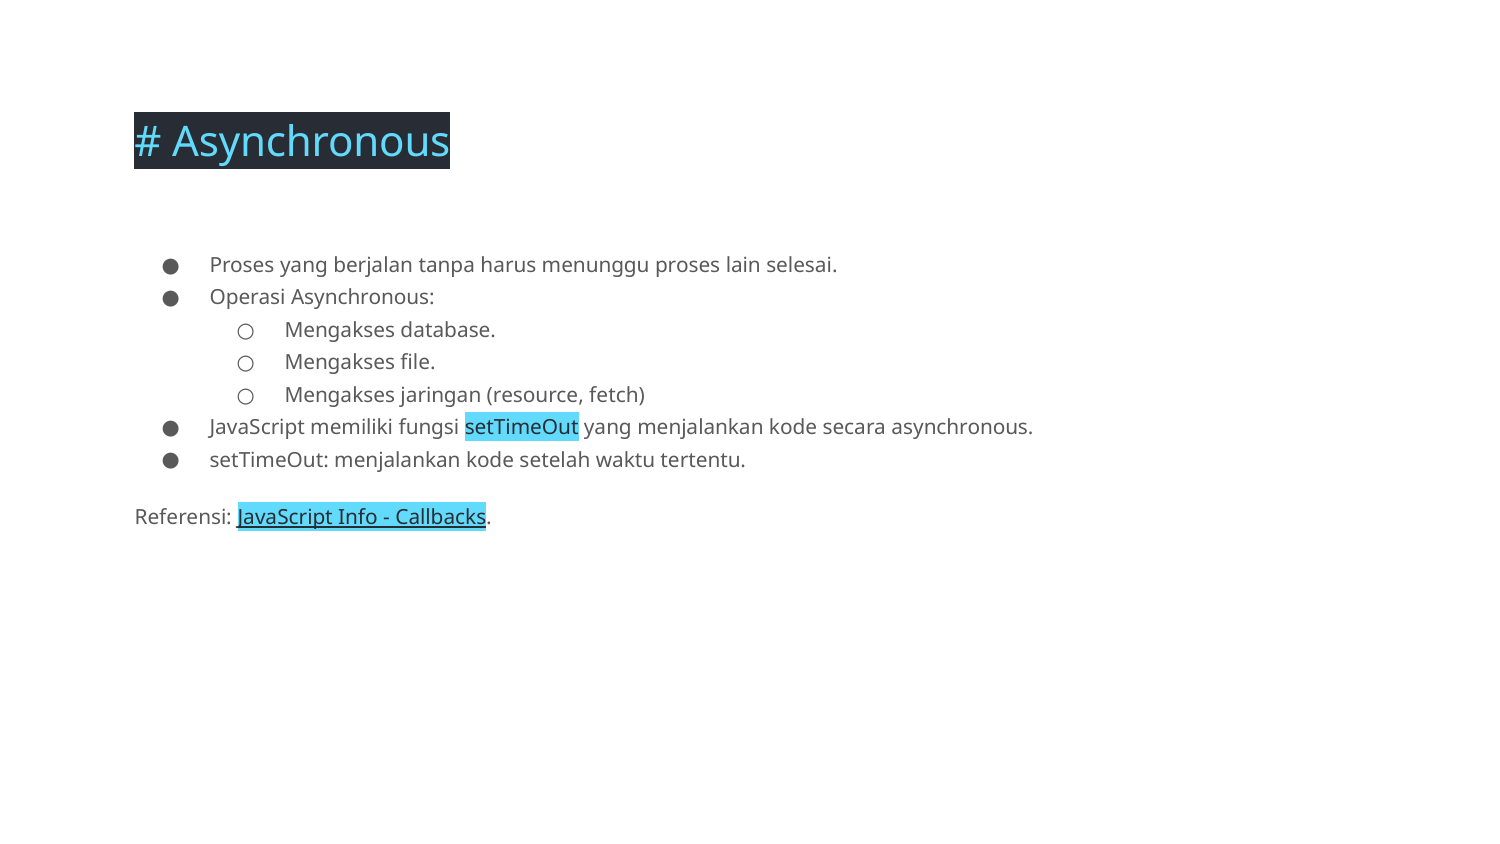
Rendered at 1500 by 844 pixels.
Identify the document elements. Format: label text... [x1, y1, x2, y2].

title # Asynchronous [119, 97, 1381, 185]
list Proses yang berjalan tanpa harus menunggu proses lain selesai. Operasi Asynchronous: Mengakses database. Mengakses file. Mengakses jaringan (resource, fetch) JavaScript memiliki fungsi setTimeOut yang menjalankan kode secara asynchronous. setTimeOut: menjalankan kode setelah waktu tertentu. Referensi: JavaScript Info - Callbacks. [119, 230, 1381, 712]
